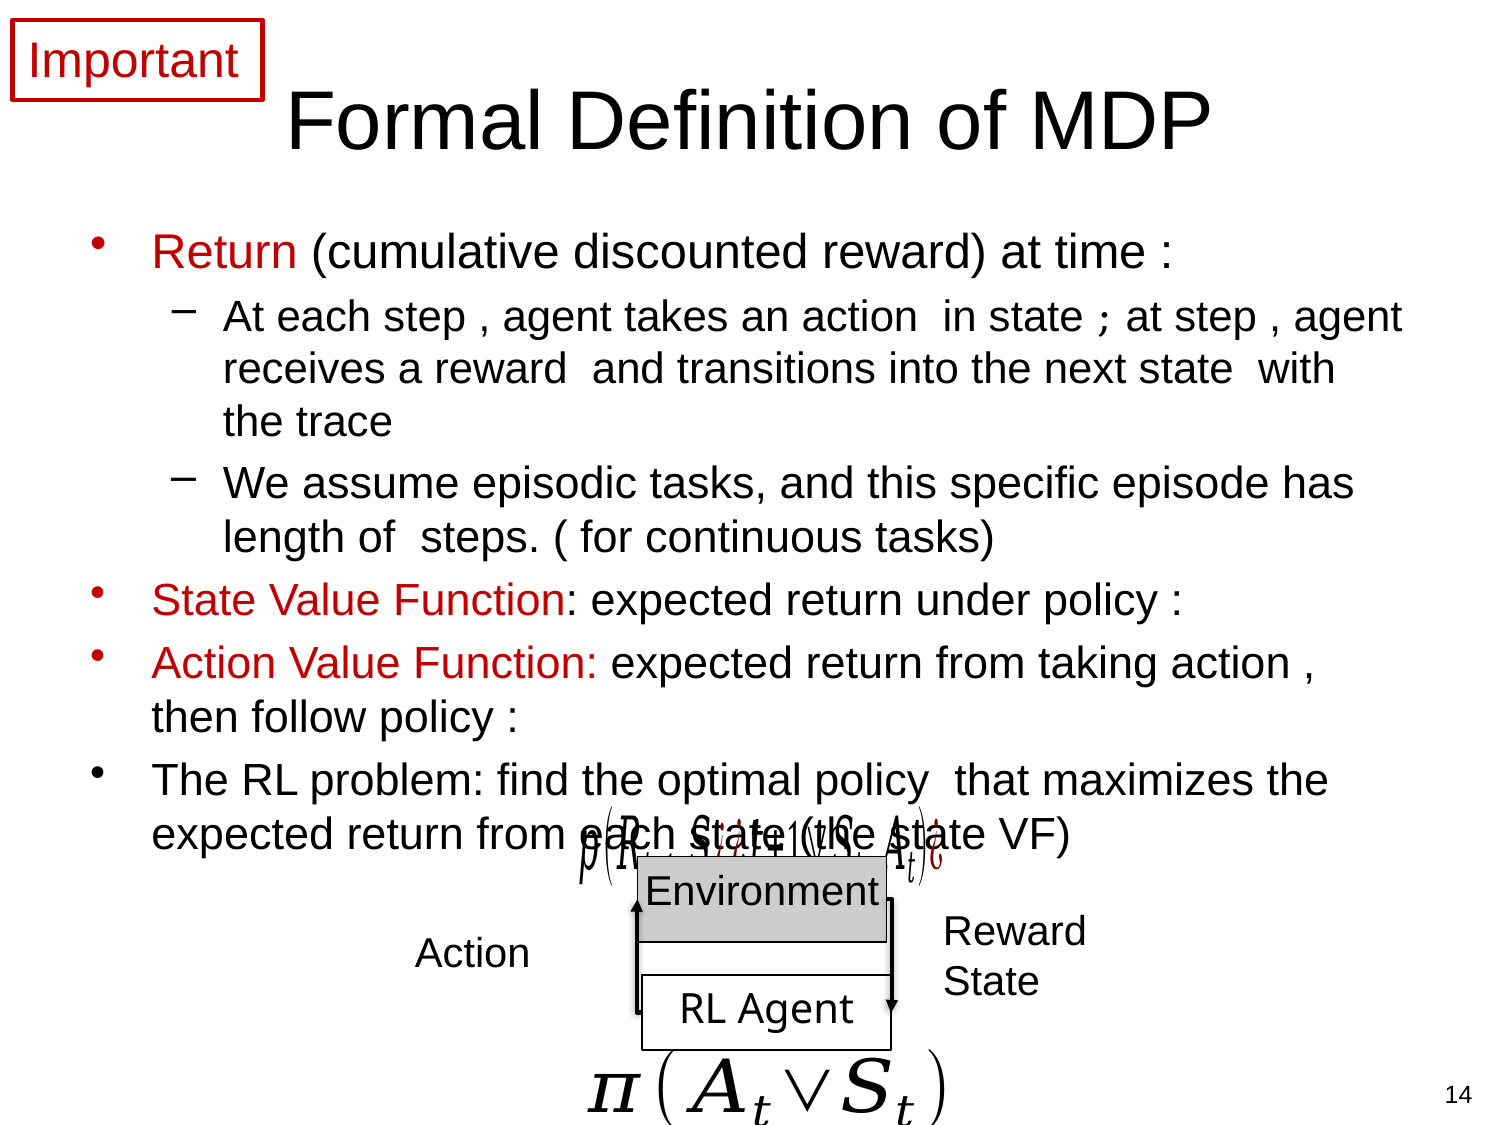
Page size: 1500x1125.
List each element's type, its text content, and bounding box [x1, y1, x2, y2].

slide_number 14 [1137, 1070, 1488, 1112]
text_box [637, 856, 892, 1051]
title Formal Definition of MDP [74, 44, 1426, 188]
text_box Important [12, 19, 263, 100]
